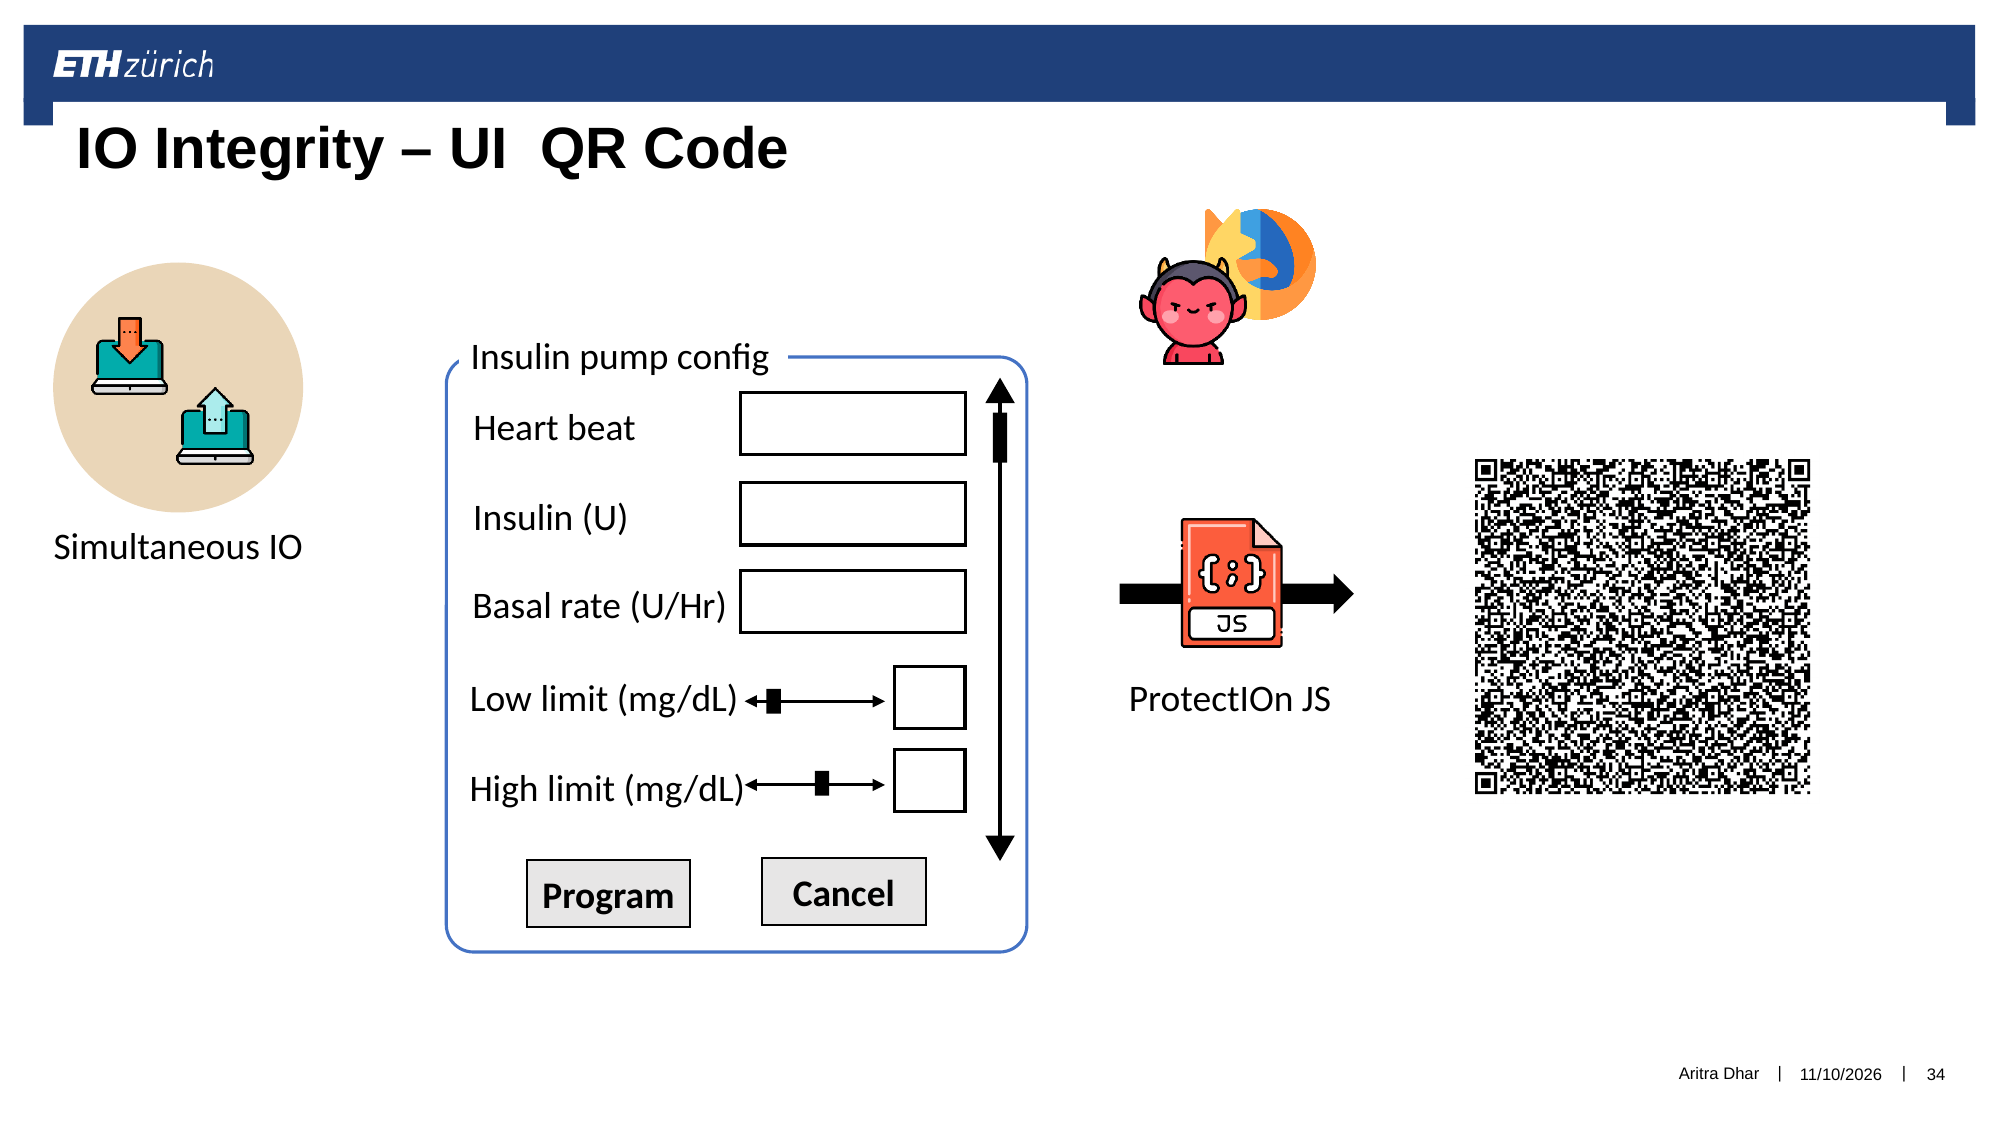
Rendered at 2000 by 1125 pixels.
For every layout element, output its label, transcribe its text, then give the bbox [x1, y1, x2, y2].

text_box [894, 666, 966, 729]
text_box Simultaneous IO [38, 514, 318, 575]
text_box Heart beat [458, 395, 651, 455]
slide_number 34 [1906, 1034, 1966, 1112]
text_box [764, 710, 783, 716]
text_box [983, 833, 1017, 864]
text_box [894, 749, 966, 812]
text_box Low limit (mg/dL) [455, 666, 754, 727]
text_box Program [526, 859, 691, 928]
text_box [983, 375, 1017, 406]
text_box Basal rate (U/Hr) [457, 573, 742, 634]
text_box [740, 570, 966, 633]
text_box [1113, 516, 1349, 728]
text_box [52, 262, 304, 513]
text_box Insulin (U) [458, 485, 644, 546]
text_box [446, 356, 1027, 953]
text_box Cancel [762, 857, 926, 925]
text_box High limit (mg/dL) [454, 756, 761, 817]
text_box [1004, 411, 1009, 465]
text_box [813, 794, 831, 798]
picture [1465, 448, 1821, 804]
text_box [813, 769, 831, 784]
picture [1139, 208, 1316, 365]
footer Aritra Dhar [999, 1034, 1760, 1111]
text_box Insulin pump config [455, 324, 785, 385]
text_box [764, 687, 783, 700]
text_box [740, 392, 966, 455]
text_box [740, 482, 966, 546]
text_box [1352, 588, 1356, 599]
text_box [991, 411, 995, 465]
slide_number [1790, 1034, 1892, 1112]
